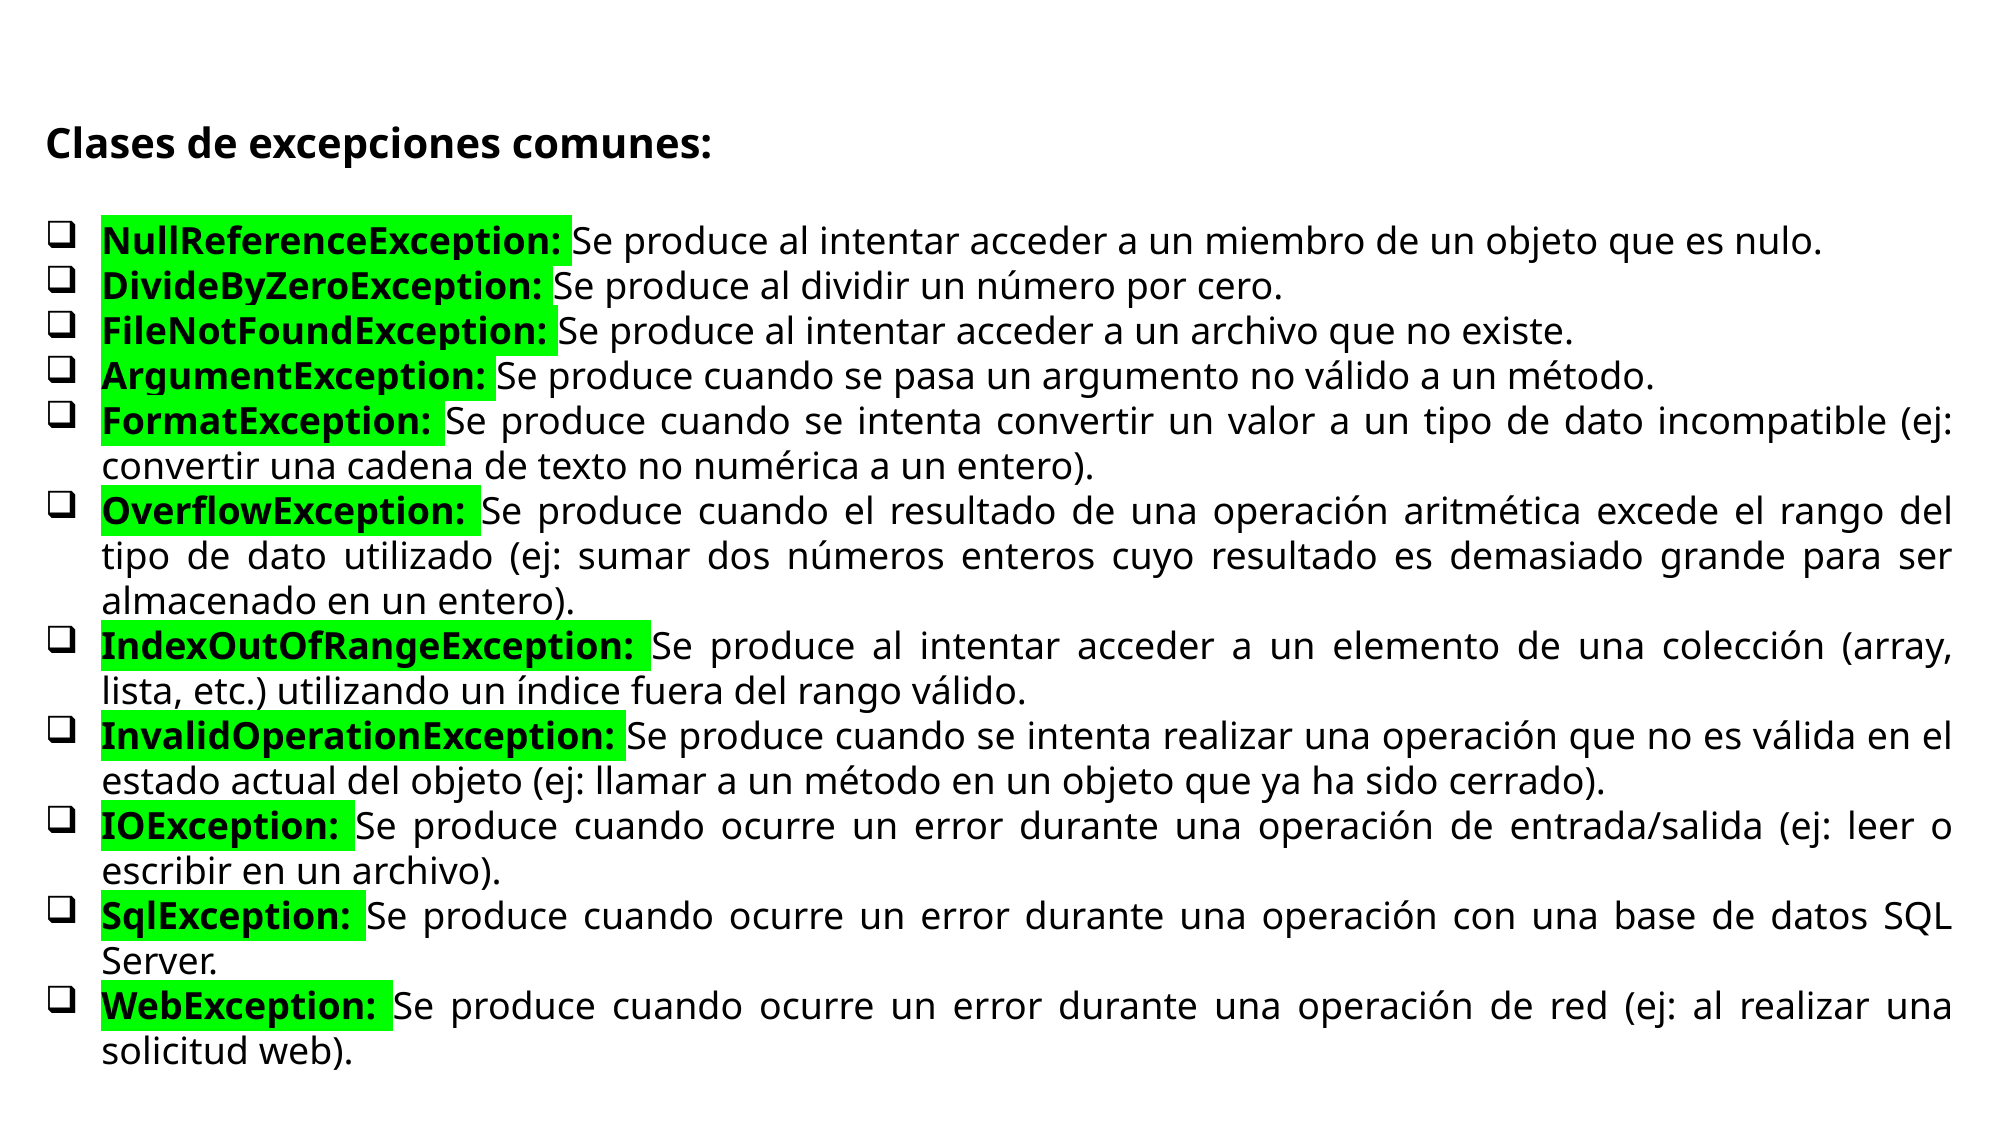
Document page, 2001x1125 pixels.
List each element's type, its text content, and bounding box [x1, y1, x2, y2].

text_box Clases de excepciones comunes: NullReferenceException: Se produce al intentar acceder a un miembro de un objeto que es nulo. DivideByZeroException: Se produce al dividir un número por cero. FileNotFoundException: Se produce al intentar acceder a un archivo que no existe. ArgumentException: Se produce cuando se pasa un argumento no válido a un método. FormatException: Se produce cuando se intenta convertir un valor a un tipo de dato incompatible (ej: convertir una cadena de texto no numérica a un entero). OverflowException: Se produce cuando el resultado de una operación aritmética excede el rango del tipo de dato utilizado (ej: sumar dos números enteros cuyo resultado es demasiado grande para ser almacenado en un entero). IndexOutOfRangeException: Se produce al intentar acceder a un elemento de una colección (array, lista, etc.) utilizando un índice fuera del rango válido. InvalidOperationException: Se produce cuando se intenta realizar una operación que no es válida en el estado actual del objeto (ej: llamar a un método en un objeto que ya ha sido cerrado). IOException: Se produce cuando ocurre un error durante una operación de entrada/salida (ej: leer o escribir en un archivo). SqlException: Se produce cuando ocurre un error durante una operación con una base de datos SQL Server. WebException: Se produce cuando ocurre un error durante una operación de red (ej: al realizar una solicitud web). [30, 109, 1970, 1080]
